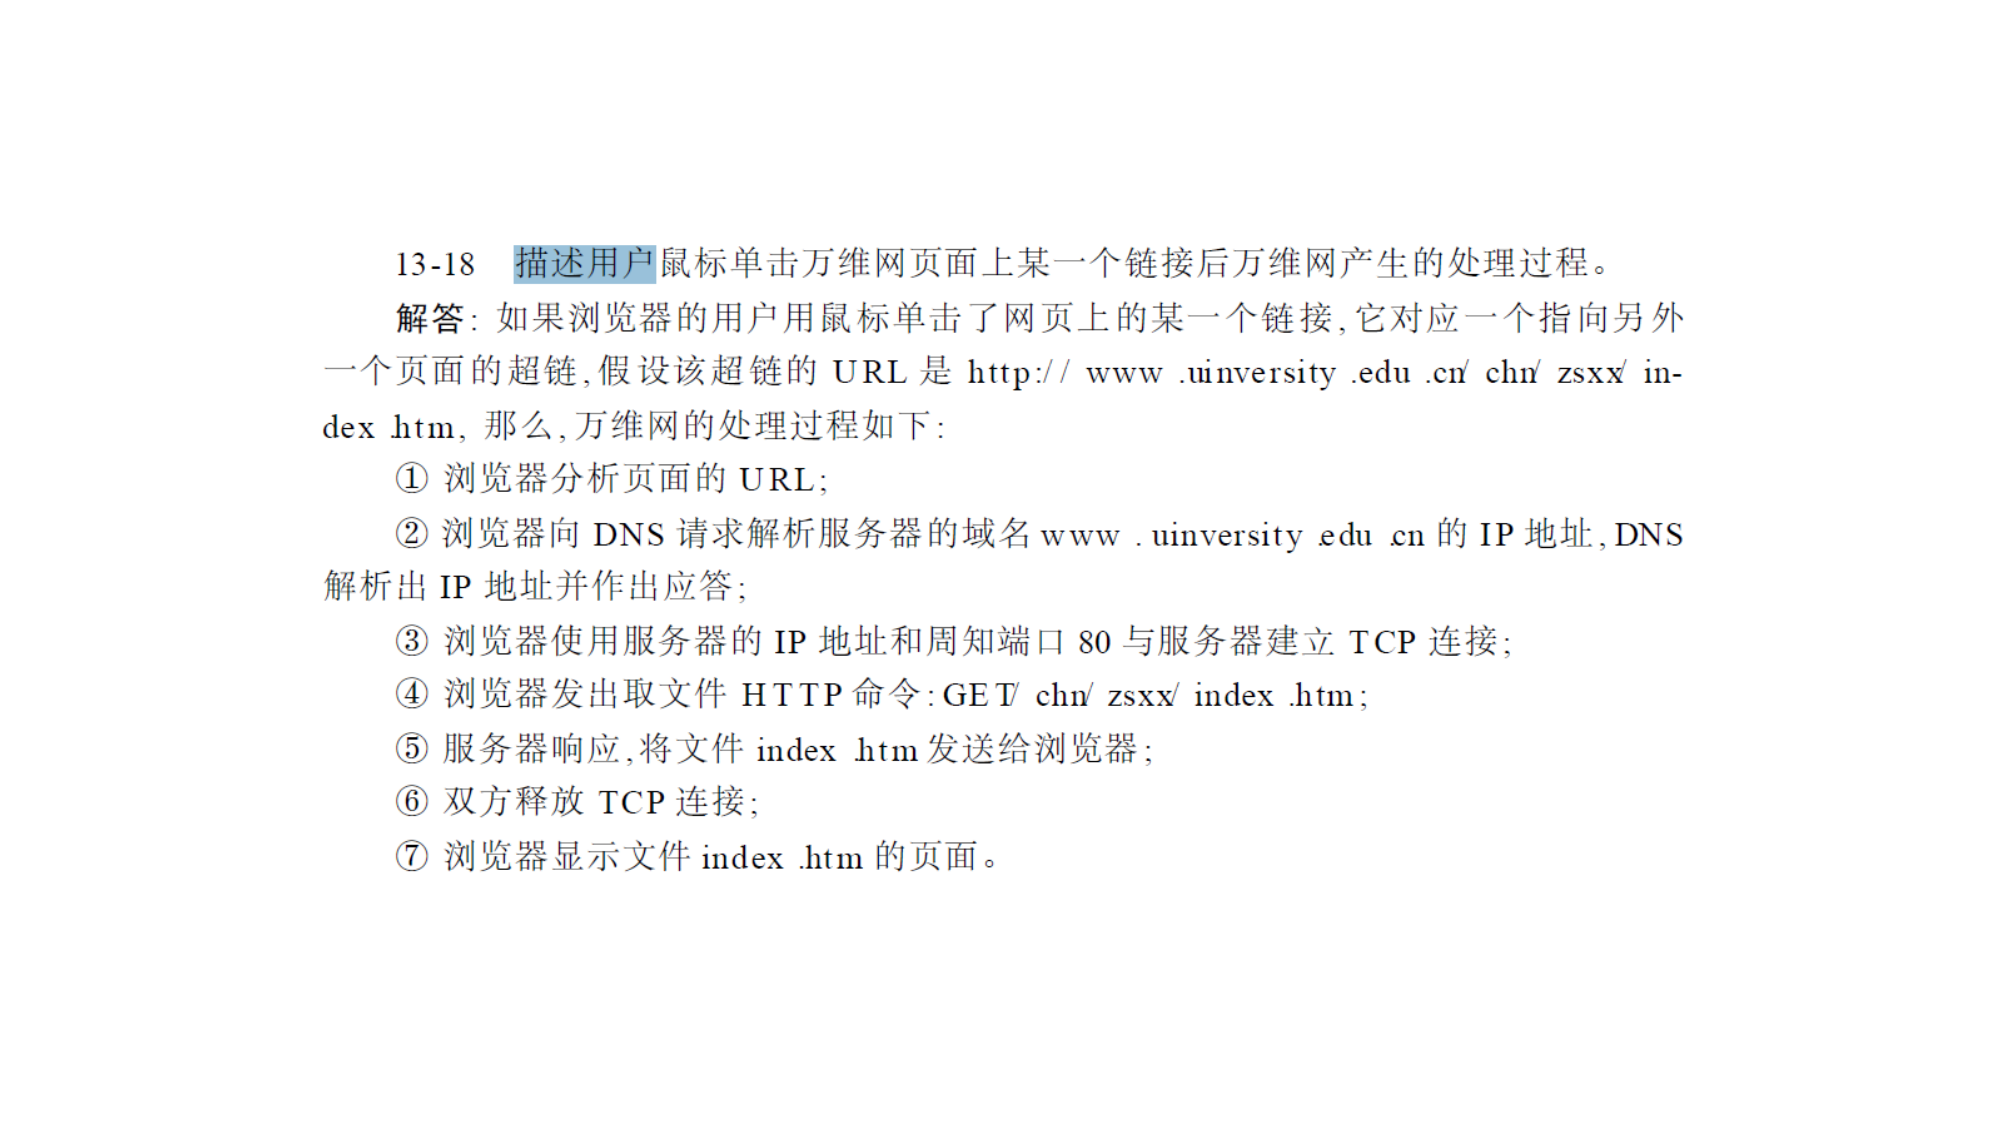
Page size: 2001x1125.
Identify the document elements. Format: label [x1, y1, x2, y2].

picture [306, 234, 1694, 890]
